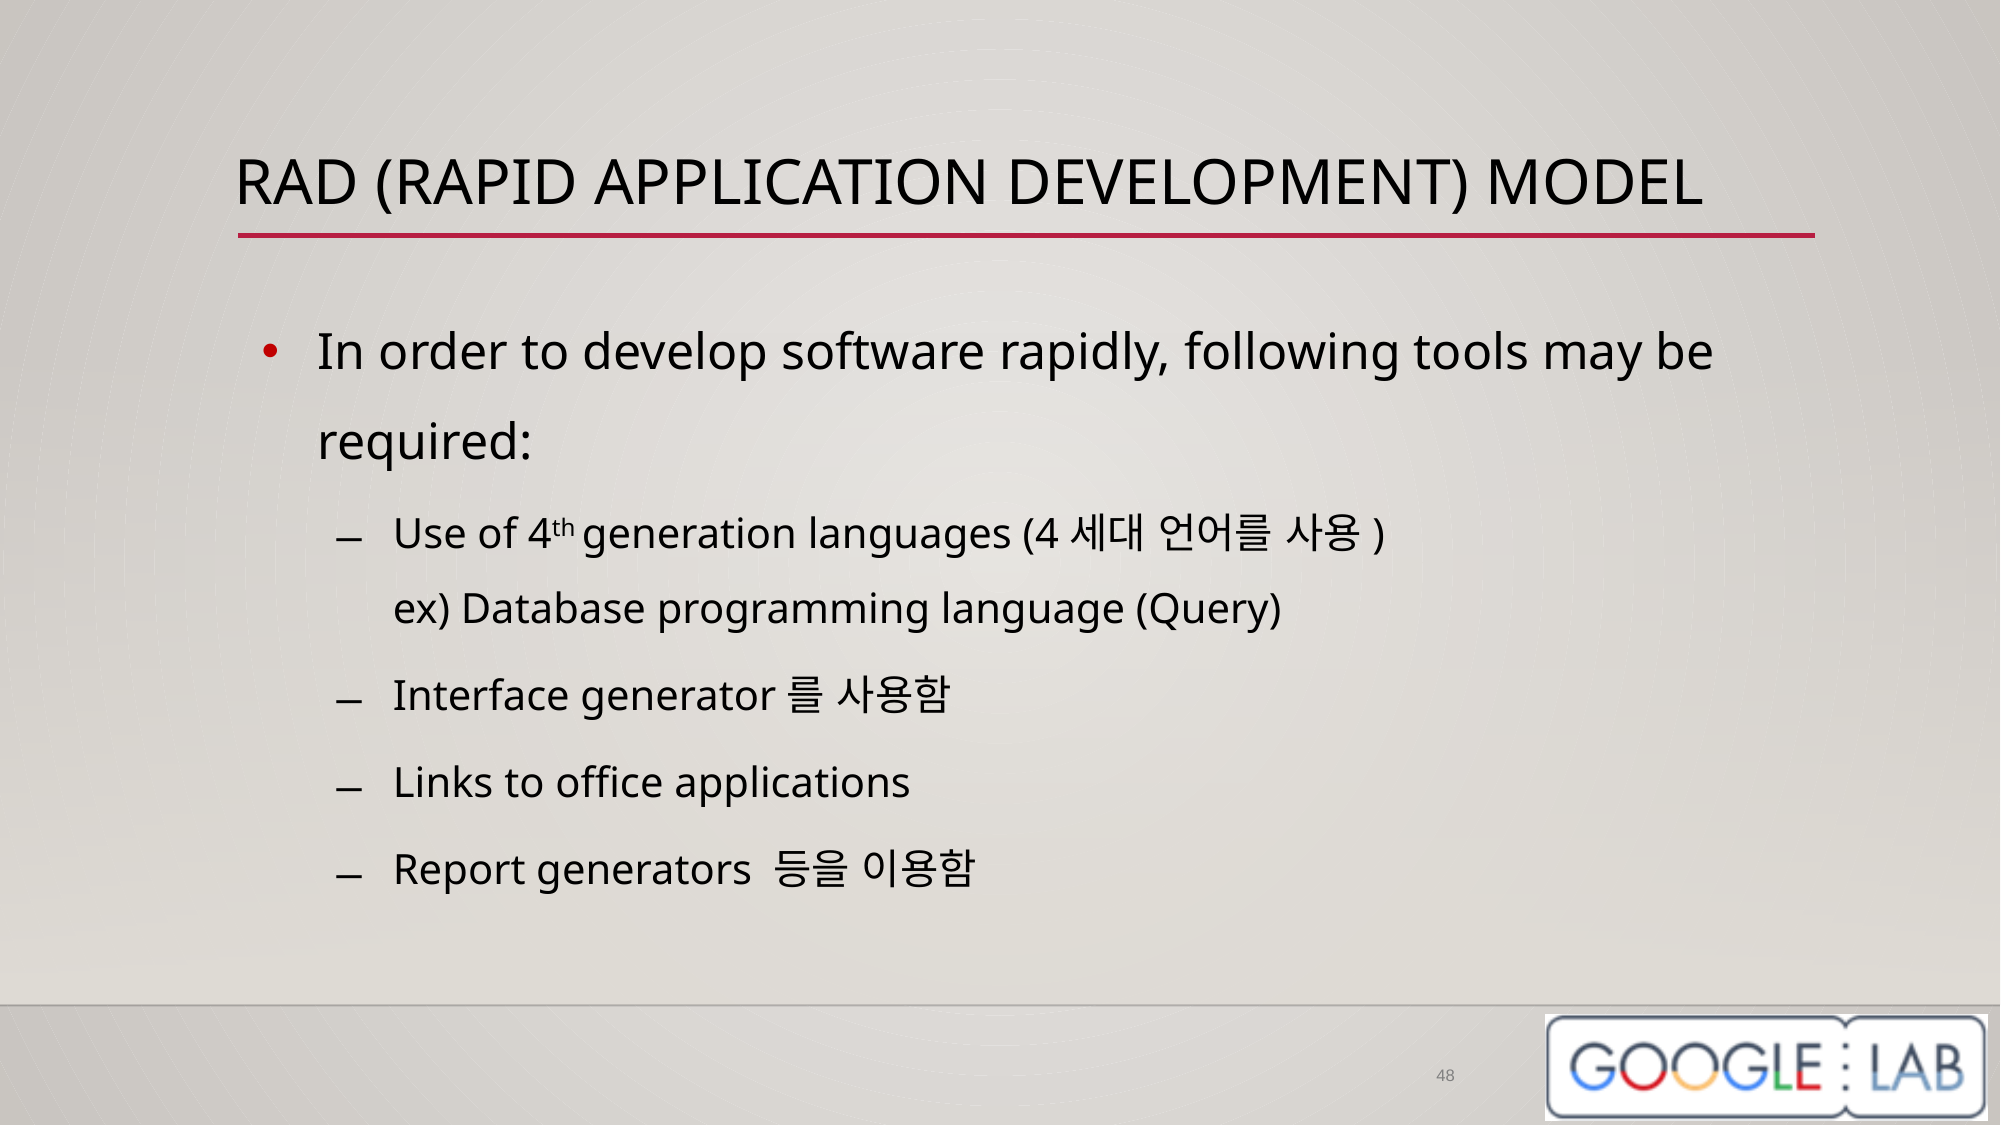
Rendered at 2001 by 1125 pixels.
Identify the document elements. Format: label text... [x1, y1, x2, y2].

picture [1545, 1014, 1988, 1121]
title RAD (RAPID APPLICATION DEVELOPMENT) MODEL [233, 140, 1867, 331]
slide_number 48 [1430, 1064, 1464, 1125]
text_box In order to develop software rapidly, following tools may be required: Use of 4th generation languages (4세대 언어를 사용) ex) Database programming language (Query) Interface generator를 사용함 Links to office applications Report generators 등을 이용함 [255, 287, 1813, 894]
